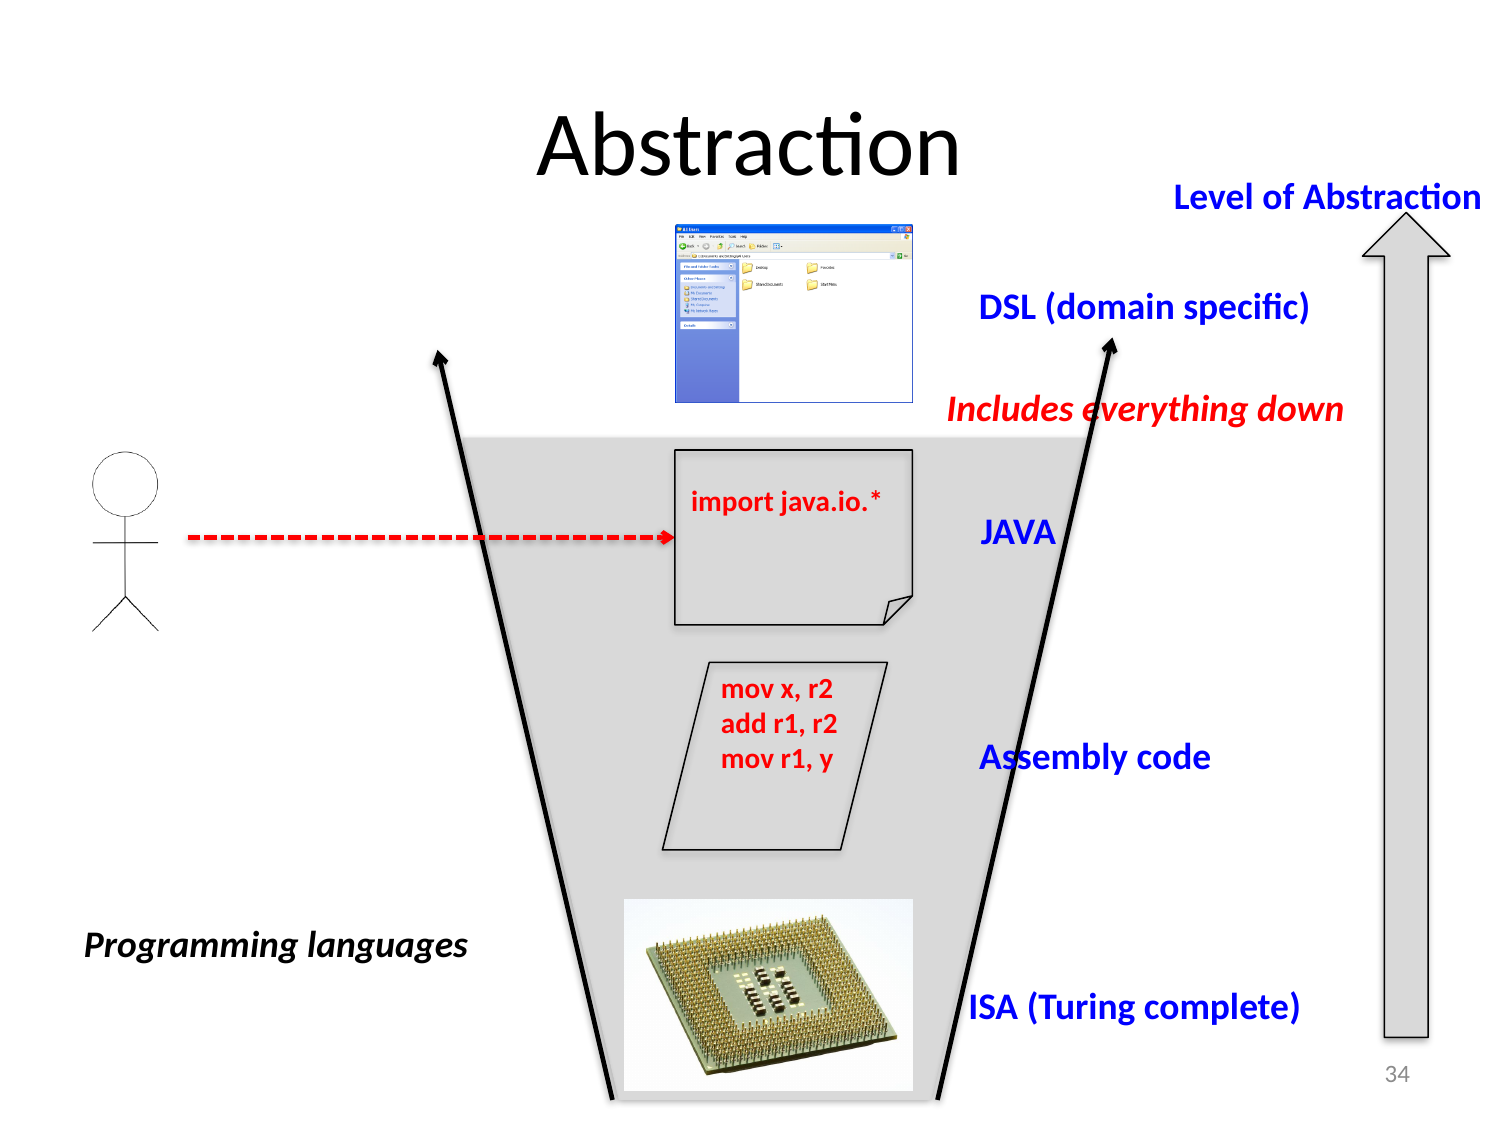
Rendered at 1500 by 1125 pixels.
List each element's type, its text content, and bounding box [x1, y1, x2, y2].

slide_number 34 [1116, 1042, 1425, 1103]
text_box Programming languages [69, 912, 432, 973]
text_box mov x, r2 add r1, r2 mov r1, y [706, 662, 853, 783]
title Abstraction [75, 45, 1425, 233]
text_box [1361, 225, 1451, 1039]
text_box Level of Abstraction [1159, 164, 1498, 225]
text_box Assembly code [1116, 724, 1227, 785]
text_box [616, 436, 932, 1101]
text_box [437, 349, 613, 536]
picture [674, 224, 913, 404]
text_box [674, 449, 914, 626]
text_box [661, 661, 889, 851]
picture [624, 899, 913, 1091]
text_box Includes everything down [1116, 376, 1360, 437]
text_box ISA (Turing complete) [1116, 974, 1317, 1035]
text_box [437, 546, 613, 1101]
text_box DSL (domain specific) [964, 274, 1326, 335]
picture [87, 449, 163, 635]
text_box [937, 337, 1113, 1101]
text_box import java.io.* [676, 474, 899, 525]
